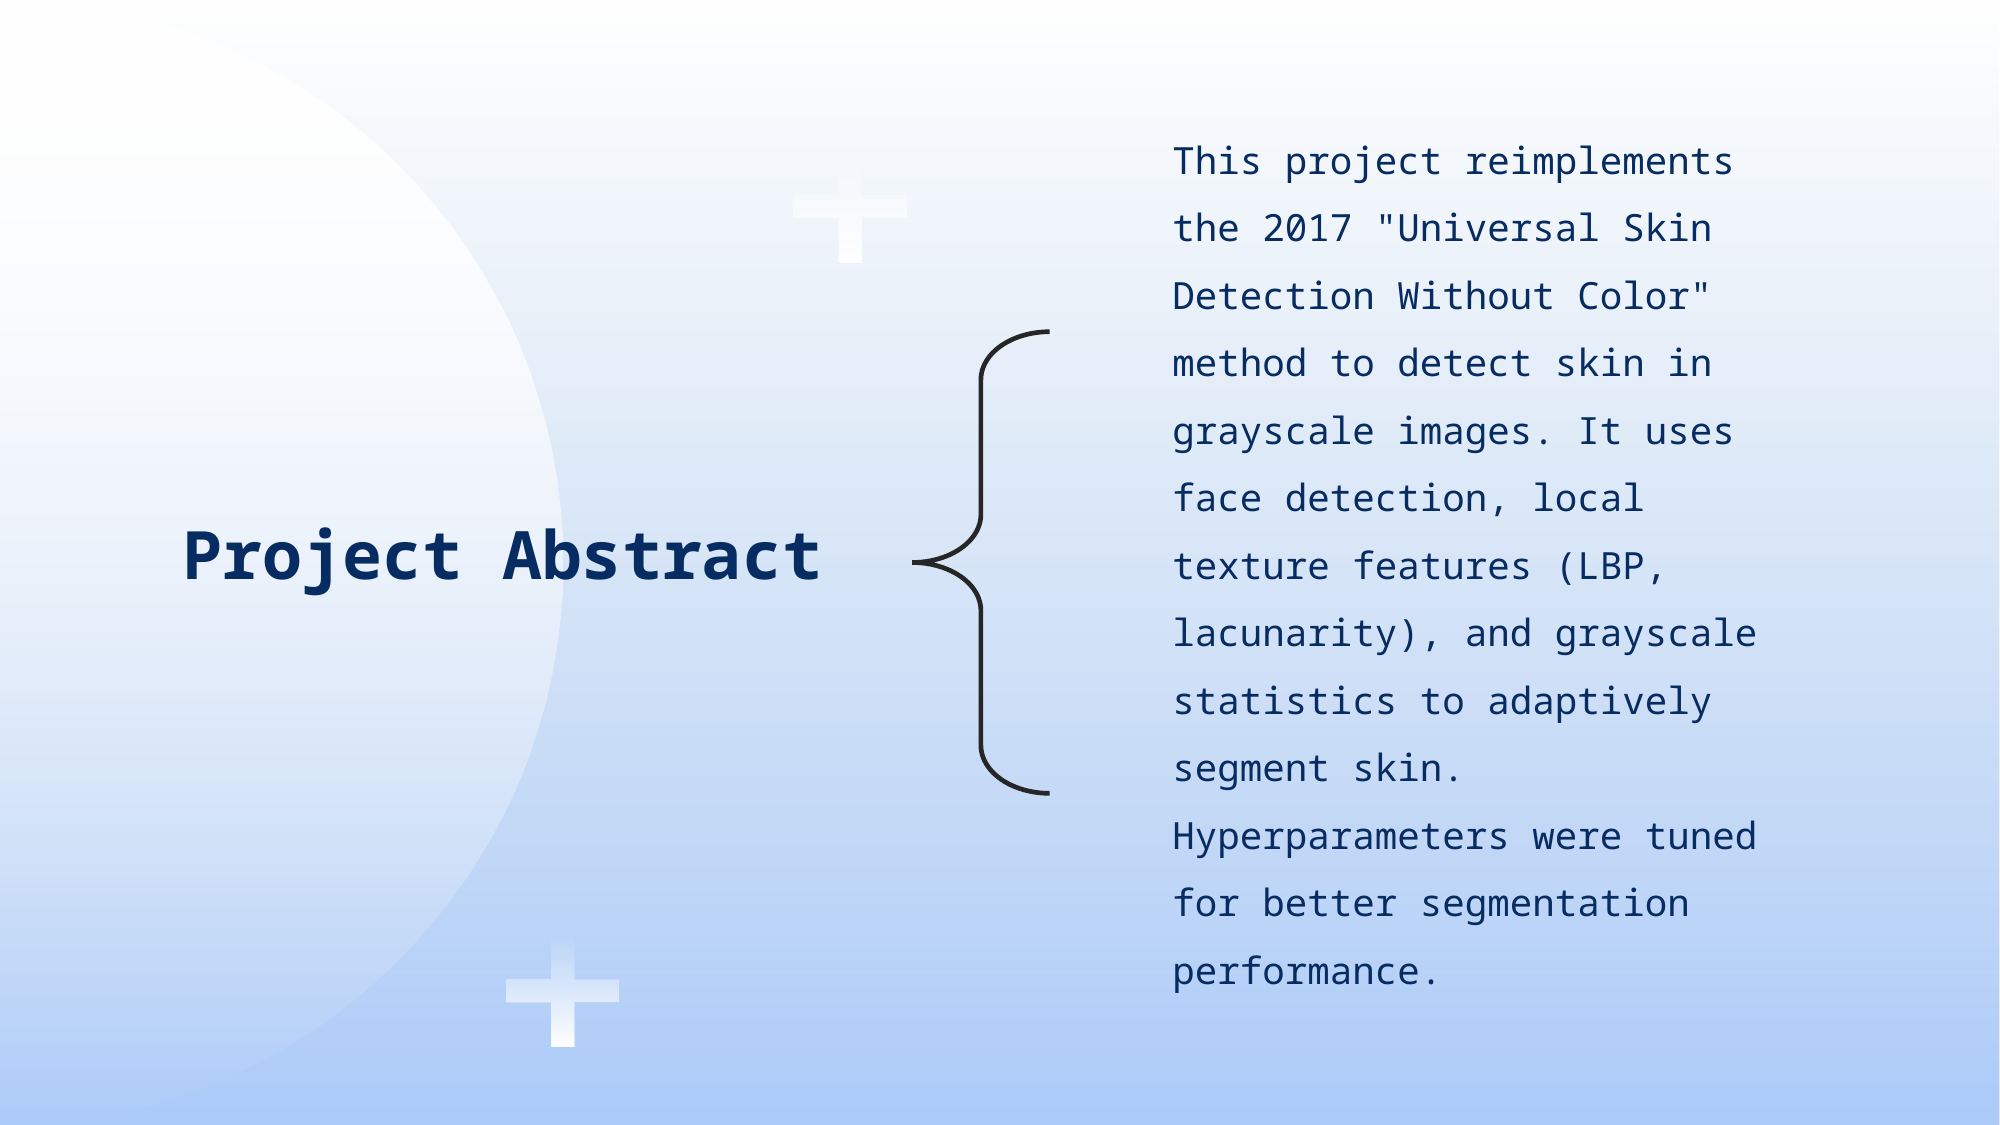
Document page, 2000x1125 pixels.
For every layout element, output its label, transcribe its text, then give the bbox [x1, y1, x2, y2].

list This project reimplements the 2017 "Universal Skin Detection Without Color" method to detect skin in grayscale images. It uses face detection, local texture features (LBP, lacunarity), and grayscale statistics to adaptively segment skin. Hyperparameters were tuned for better segmentation performance. [1149, 215, 1825, 891]
title Project Abstract [162, 118, 838, 988]
